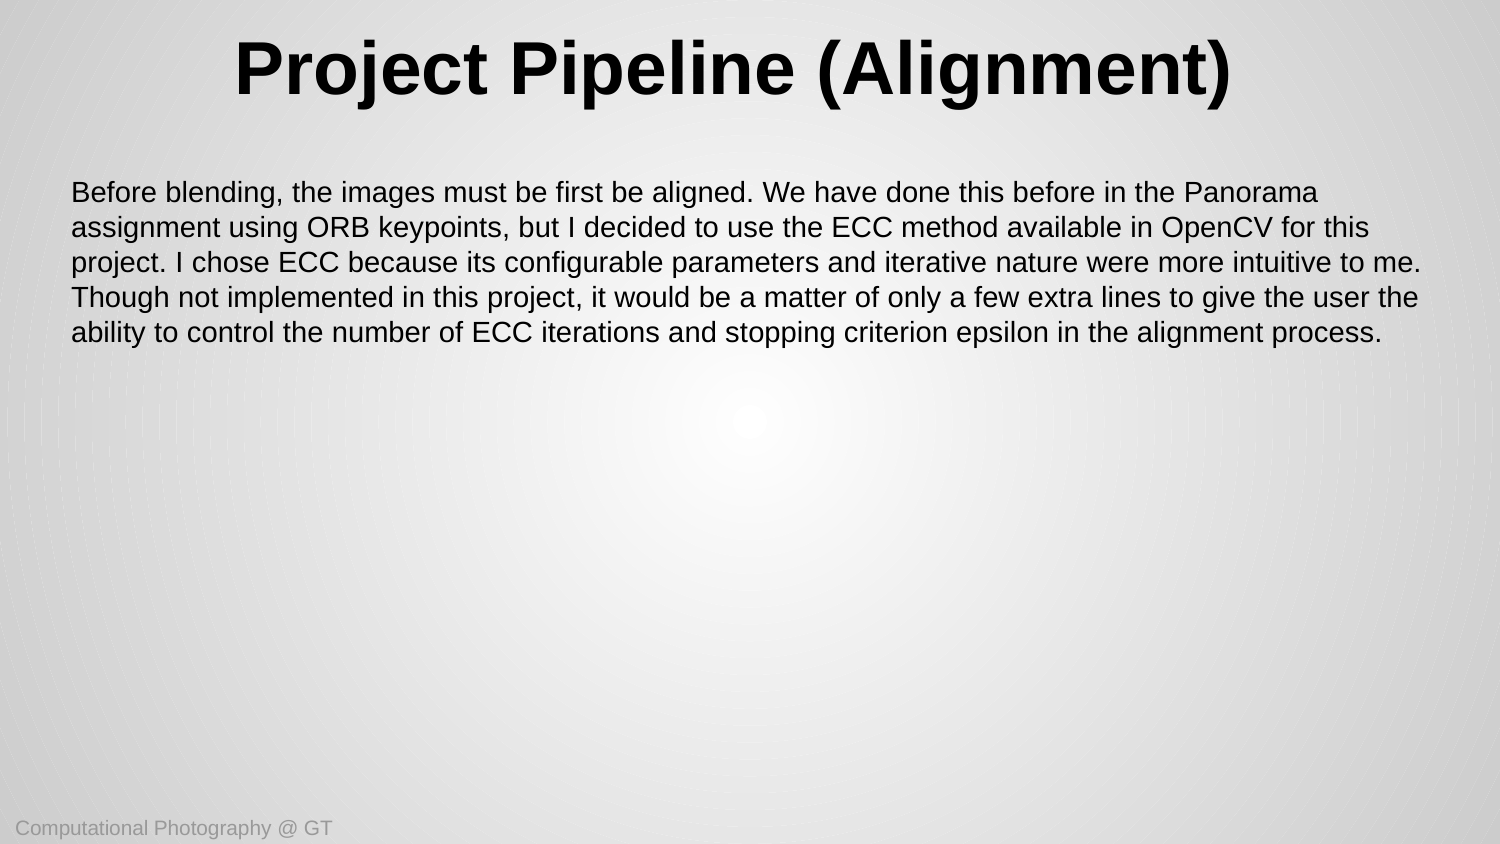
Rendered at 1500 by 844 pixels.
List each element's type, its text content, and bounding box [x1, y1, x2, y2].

text_box Before blending, the images must be first be aligned. We have done this before in the Panorama assignment using ORB keypoints, but I decided to use the ECC method available in OpenCV for this project. I chose ECC because its configurable parameters and iterative nature were more intuitive to me. Though not implemented in this project, it would be a matter of only a few extra lines to give the user the ability to control the number of ECC iterations and stopping criterion epsilon in the alignment process. [56, 166, 1455, 356]
title Project Pipeline (Alignment) [32, 19, 1437, 125]
text_box Computational Photography @ GT [0, 811, 422, 844]
